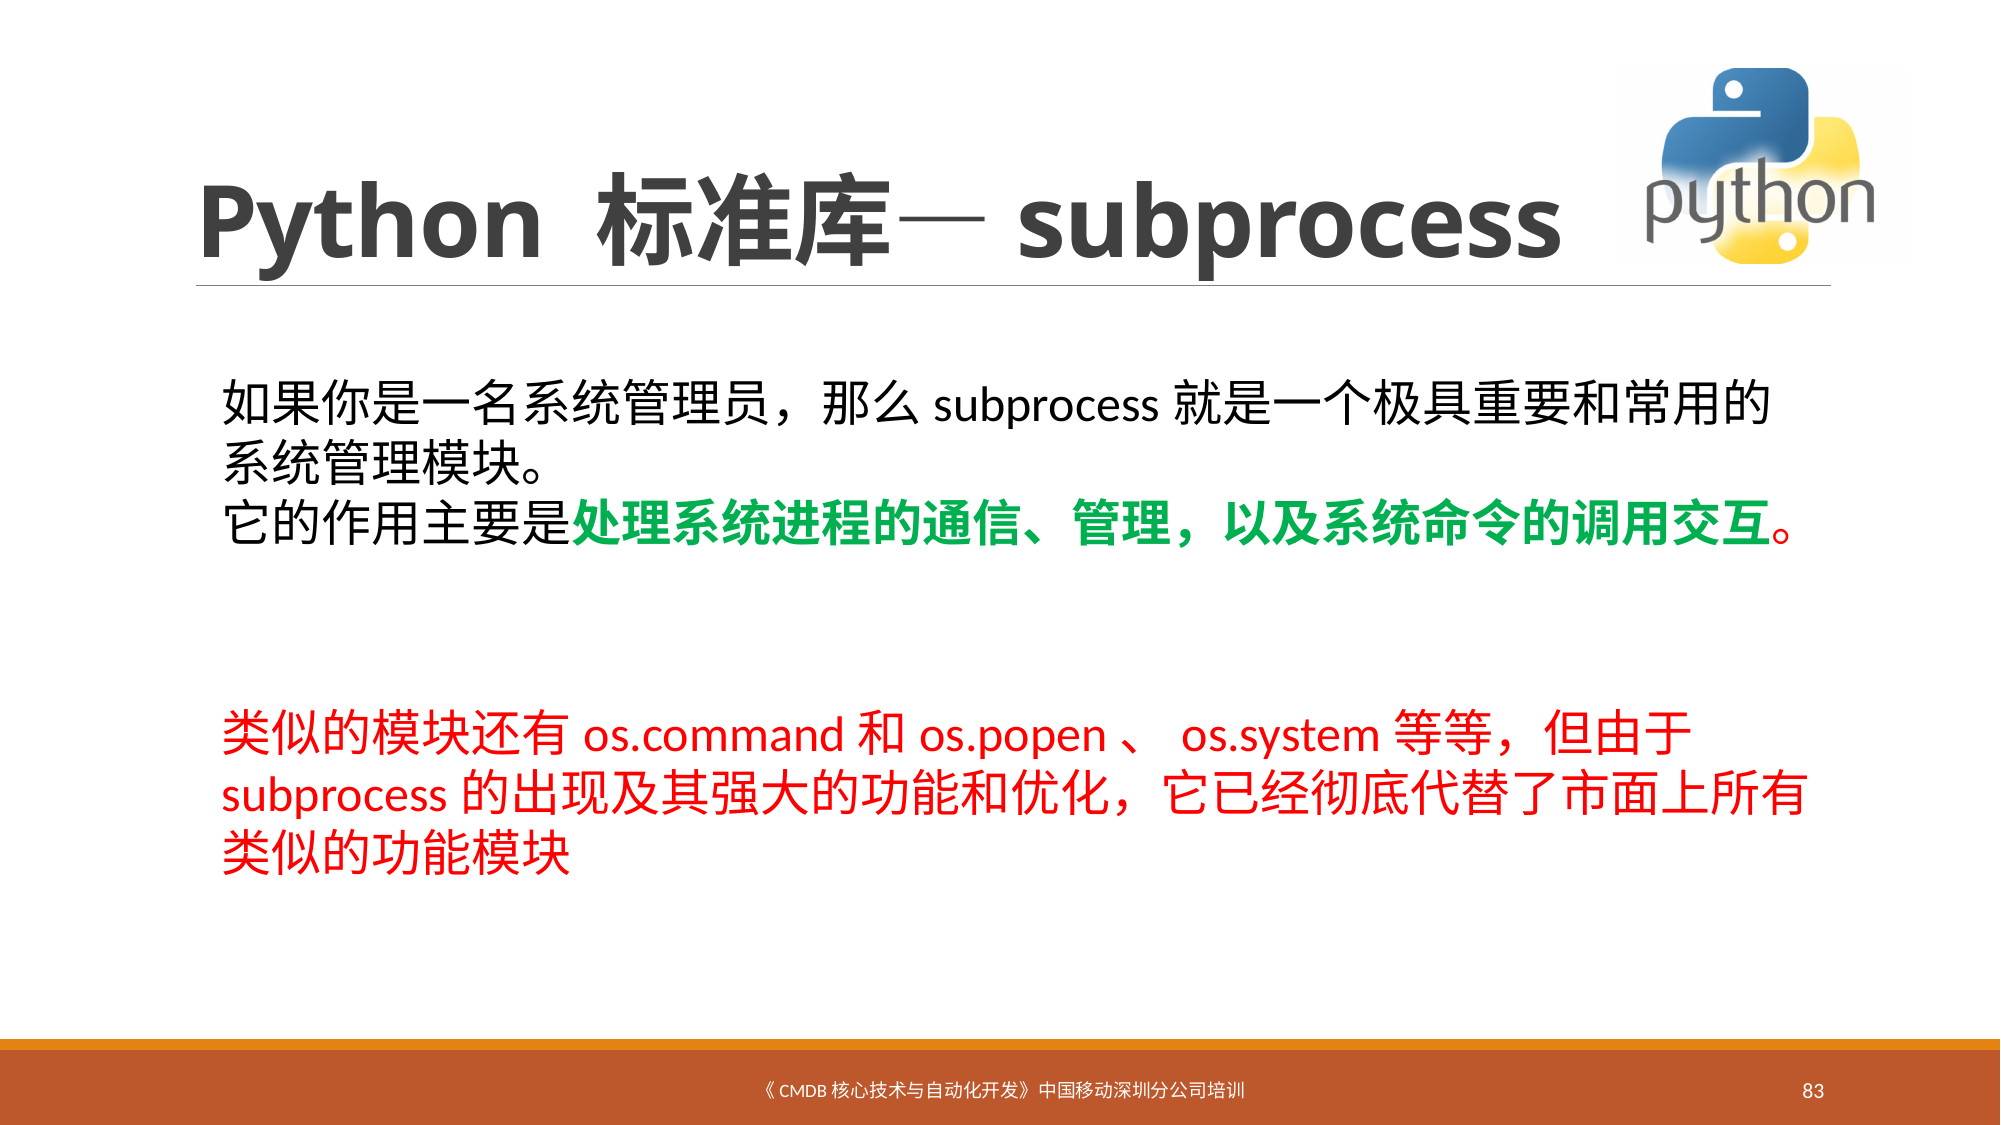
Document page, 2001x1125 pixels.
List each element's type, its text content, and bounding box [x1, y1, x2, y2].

text_box 如果你是一名系统管理员，那么subprocess就是一个极具重要和常用的系统管理模块。 它的作用主要是处理系统进程的通信、管理，以及系统命令的调用交互。 类似的模块还有os.command和os.popen、os.system等等，但由于subprocess的出现及其强大的功能和优化，它已经彻底代替了市面上所有类似的功能模块 [207, 364, 1830, 889]
picture [1616, 68, 1906, 264]
slide_number 83 [1624, 1059, 1840, 1120]
title Python 标准库—subprocess [180, 47, 1830, 285]
footer 《CMDB核心技术与自动化开发》中国移动深圳分公司培训 [604, 1059, 1396, 1120]
